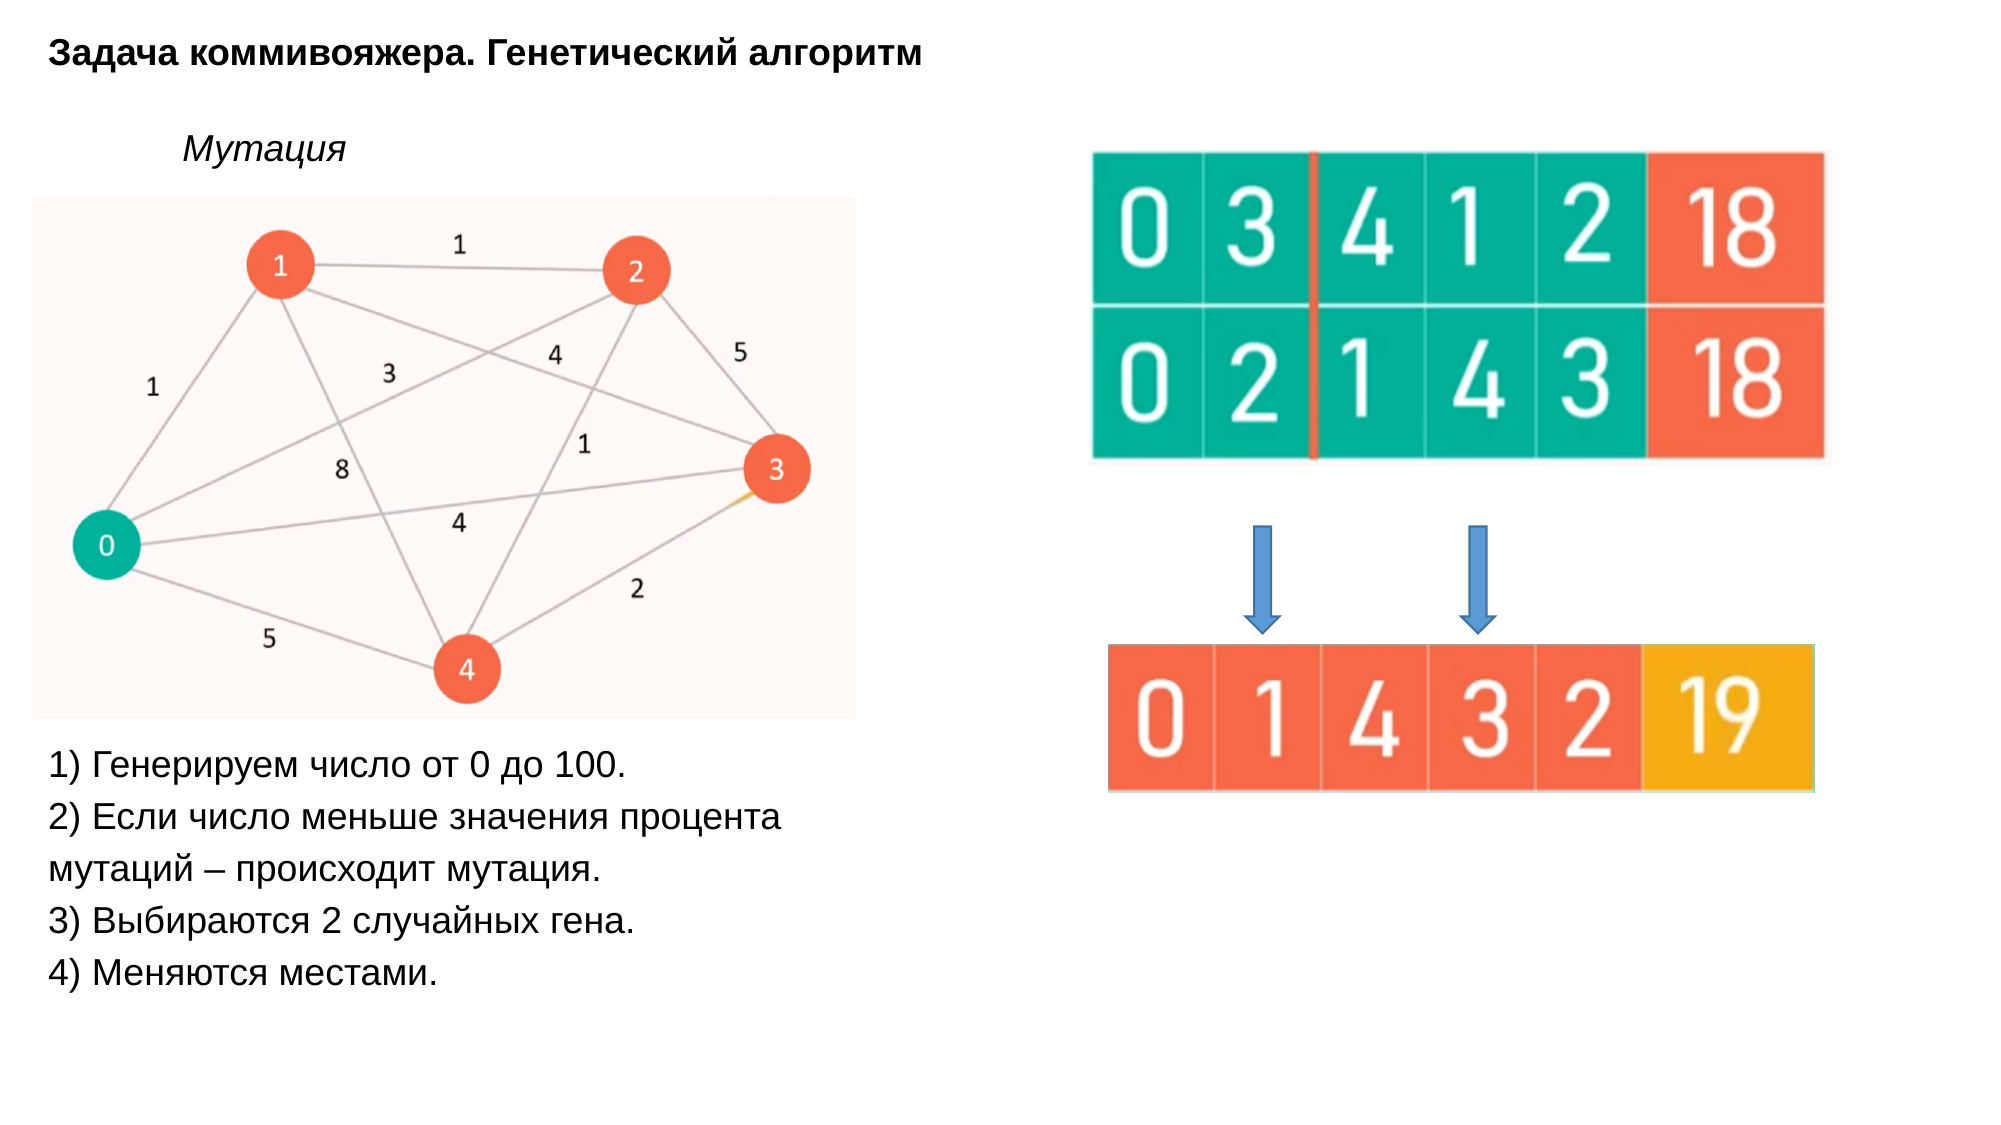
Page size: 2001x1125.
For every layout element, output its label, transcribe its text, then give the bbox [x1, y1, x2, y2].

text_box [1243, 525, 1282, 635]
text_box [1458, 525, 1498, 635]
picture [1089, 149, 1833, 466]
text_box 1) Генерируем число от 0 до 100. 2) Если число меньше значения процента мутаций – происходит мутация. 3) Выбираются 2 случайных гена. 4) Меняются местами. [33, 737, 1090, 1054]
text_box Мутация [167, 121, 821, 177]
text_box Задача коммивояжера. Генетический алгоритм [33, 25, 955, 82]
picture [33, 196, 855, 719]
picture [1107, 644, 1815, 793]
